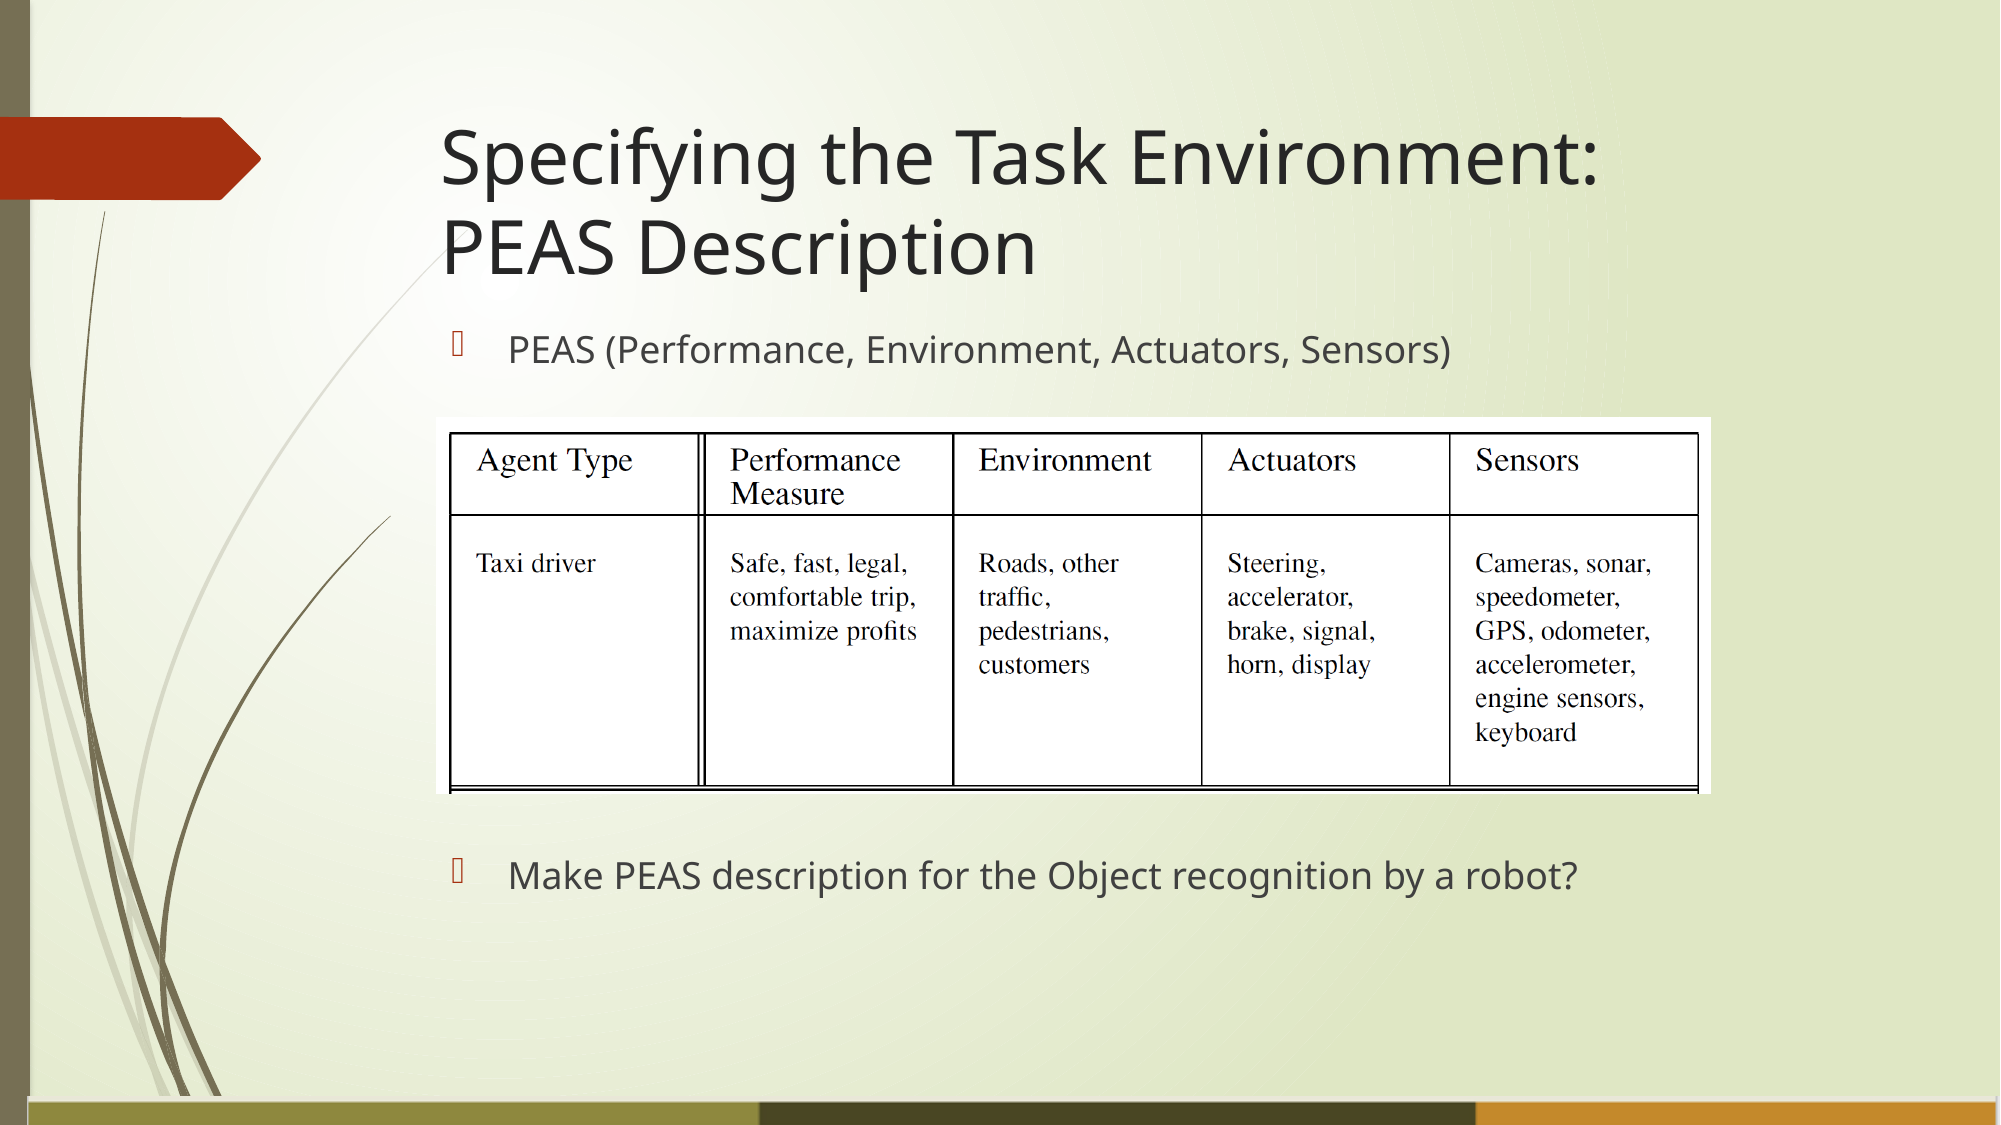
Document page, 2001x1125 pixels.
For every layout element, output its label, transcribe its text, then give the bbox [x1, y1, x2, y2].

picture [436, 416, 1711, 795]
picture [27, 1096, 2000, 1125]
title Specifying the Task Environment: PEAS Description [425, 102, 1888, 313]
list PEAS (Performance, Environment, Actuators, Sensors) Make PEAS description for the Object recognition by a robot? [436, 252, 1923, 1068]
